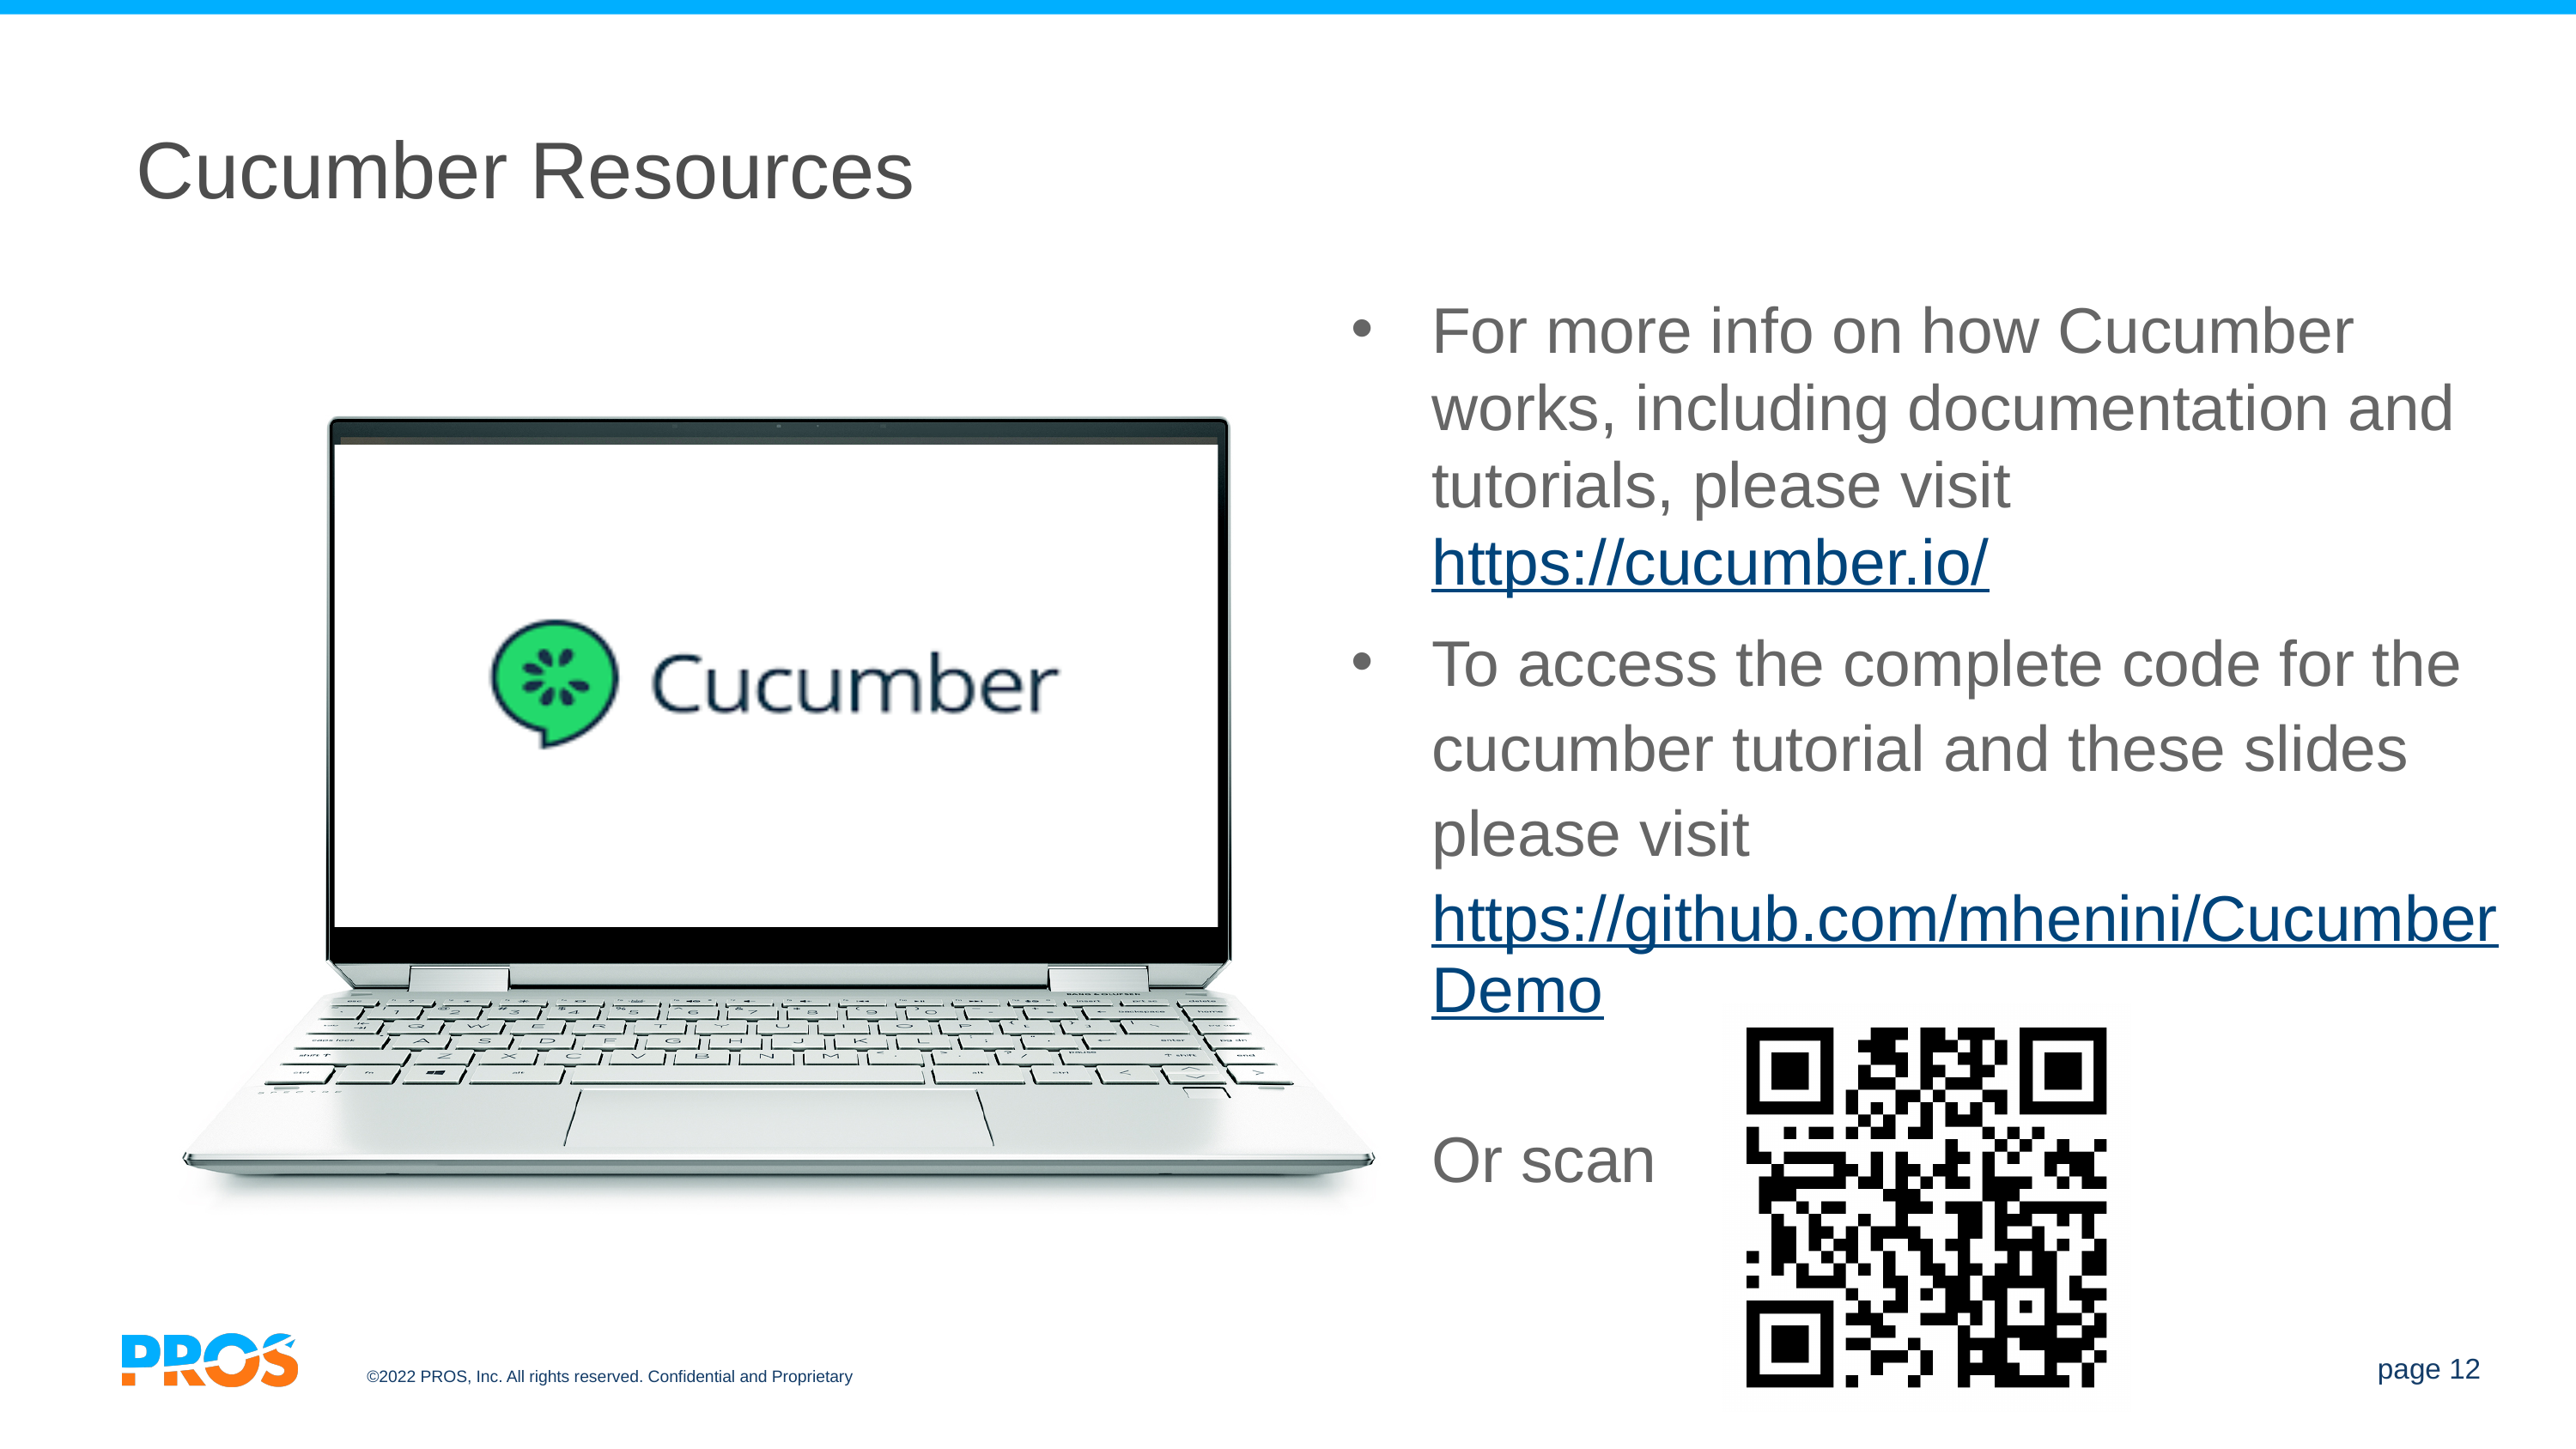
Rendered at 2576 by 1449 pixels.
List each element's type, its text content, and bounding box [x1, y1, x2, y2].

title Cucumber Resources [123, 122, 2254, 224]
picture [136, 1345, 146, 1357]
text_box To access the complete code for the cucumber tutorial and these slides please visit https://github.com/mhenini/CucumberDemo Or scan [1338, 607, 2515, 1293]
text_box For more info on how Cucumber works, including documentation and tutorials, please visit https://cucumber.io/ [1338, 282, 2515, 604]
picture [1722, 1003, 2131, 1412]
picture [122, 1333, 298, 1387]
picture [129, 264, 1431, 1242]
